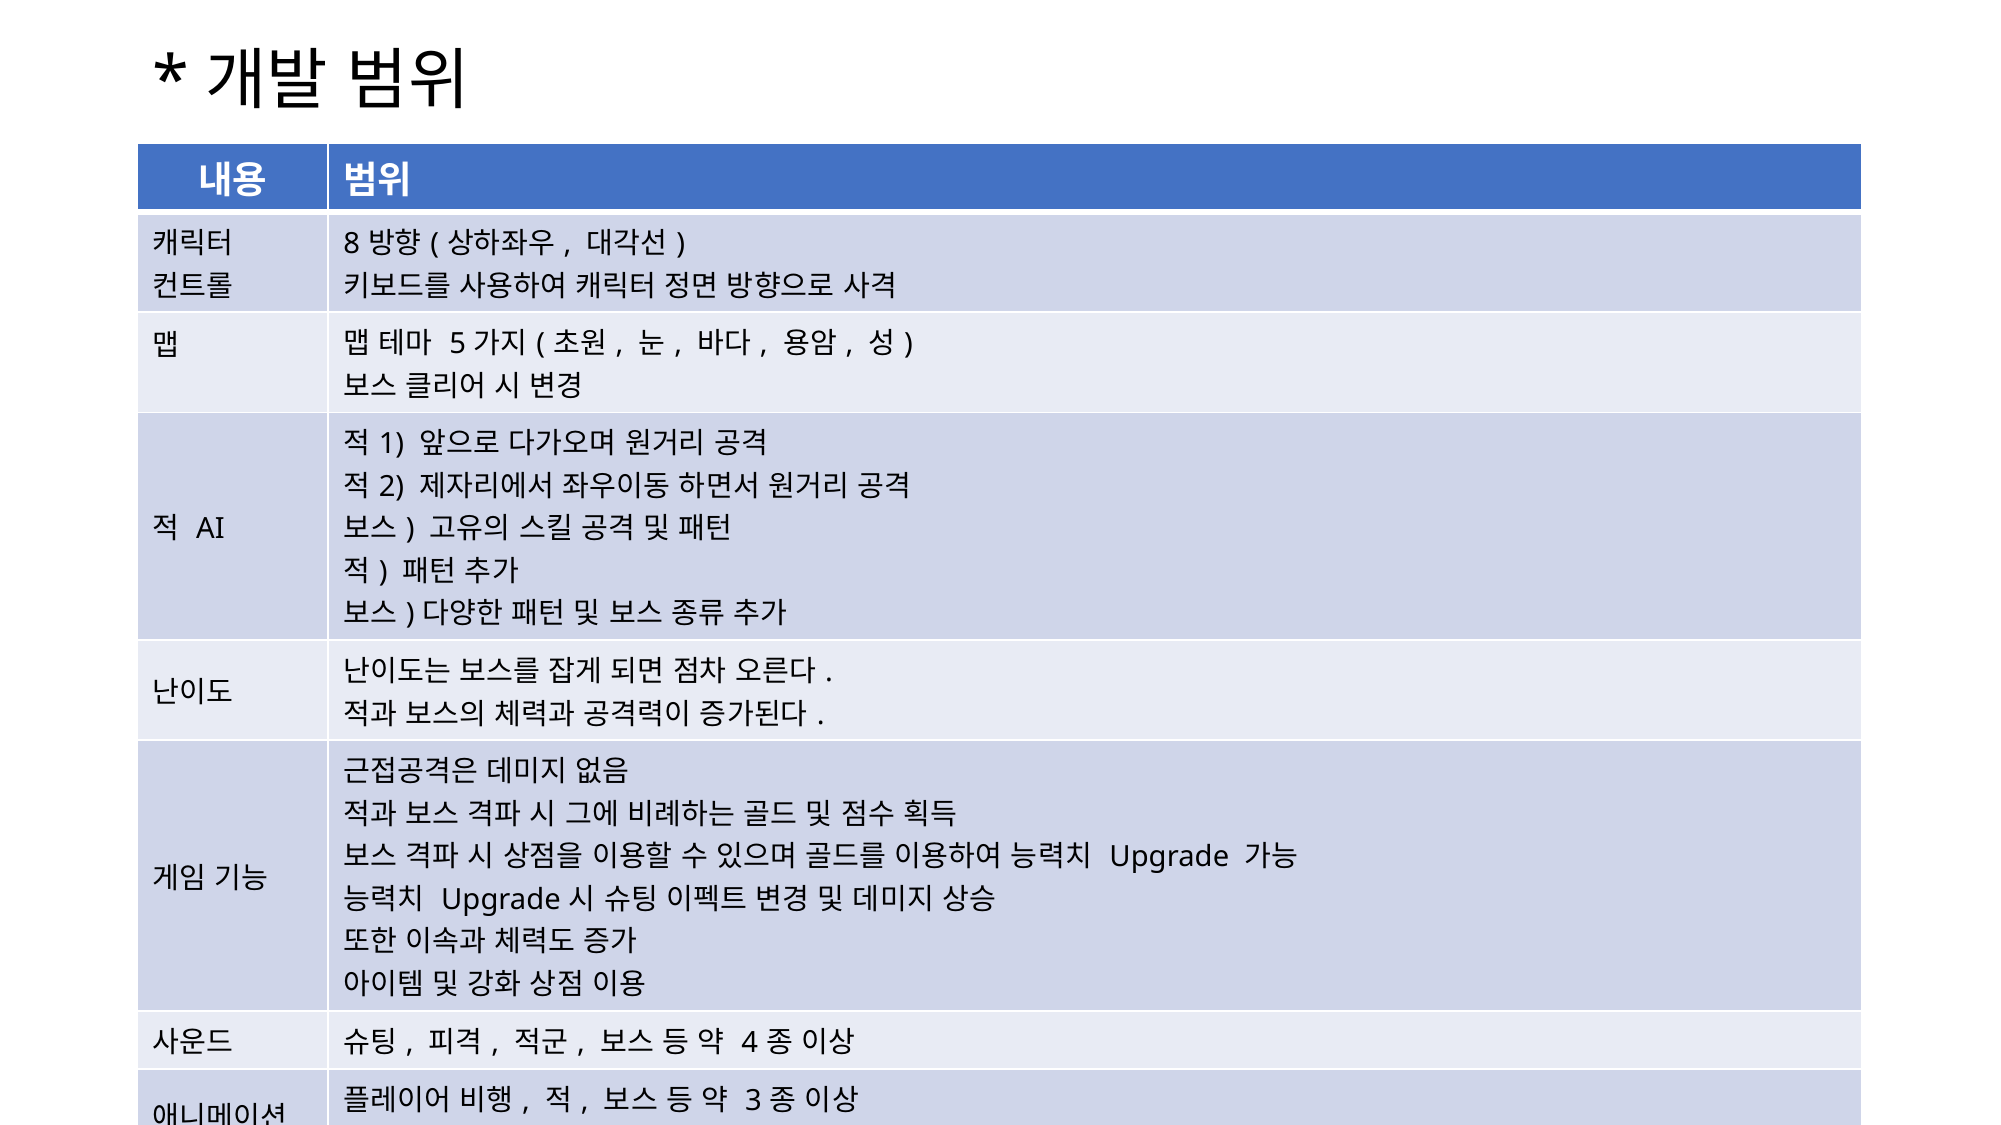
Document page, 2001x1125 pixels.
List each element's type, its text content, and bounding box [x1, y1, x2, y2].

table_cell 난이도 [138, 641, 327, 739]
table_header 범위 [329, 144, 1861, 209]
table_cell 게임 기능 [138, 741, 327, 1010]
table_cell 사운드 [138, 1012, 327, 1068]
table_cell 캐릭터 컨트롤 [138, 215, 327, 311]
table_cell 플레이어 비행, 적, 보스 등 약 3종 이상 [329, 1070, 1861, 1125]
table_header 내용 [138, 144, 327, 209]
table_cell 적1) 앞으로 다가오며 원거리 공격 적2) 제자리에서 좌우이동 하면서 원거리 공격 보스) 고유의 스킬 공격 및 패턴 적) 패턴 추가 보스)다양한 패턴 및 보스 종류 추가 [329, 413, 1861, 639]
table_cell 슈팅, 피격, 적군, 보스 등 약 4종 이상 [329, 1012, 1861, 1068]
table_cell 적 AI [138, 413, 327, 639]
table_cell 애니메이션 [138, 1070, 327, 1125]
table_cell 맵 테마 5가지(초원, 눈, 바다, 용암, 성) 보스 클리어 시 변경 [329, 313, 1861, 412]
table_cell 8방향(상하좌우, 대각선) 키보드를 사용하여 캐릭터 정면 방향으로 사격 [329, 215, 1861, 311]
table_cell 근접공격은 데미지 없음 적과 보스 격파 시 그에 비례하는 골드 및 점수 획득 보스 격파 시 상점을 이용할 수 있으며 골드를 이용하여 능력치 Upgrade 가능 능력치 Upgrade시 슈팅 이펙트 변경 및 데미지 상승 또한 이속과 체력도 증가 아이템 및 강화 상점 이용 [329, 741, 1861, 1010]
table_cell 난이도는 보스를 잡게 되면 점차 오른다. 적과 보스의 체력과 공격력이 증가된다. [329, 641, 1861, 739]
title *개발 범위 [137, 0, 1863, 142]
table_cell 맵 [138, 313, 327, 412]
